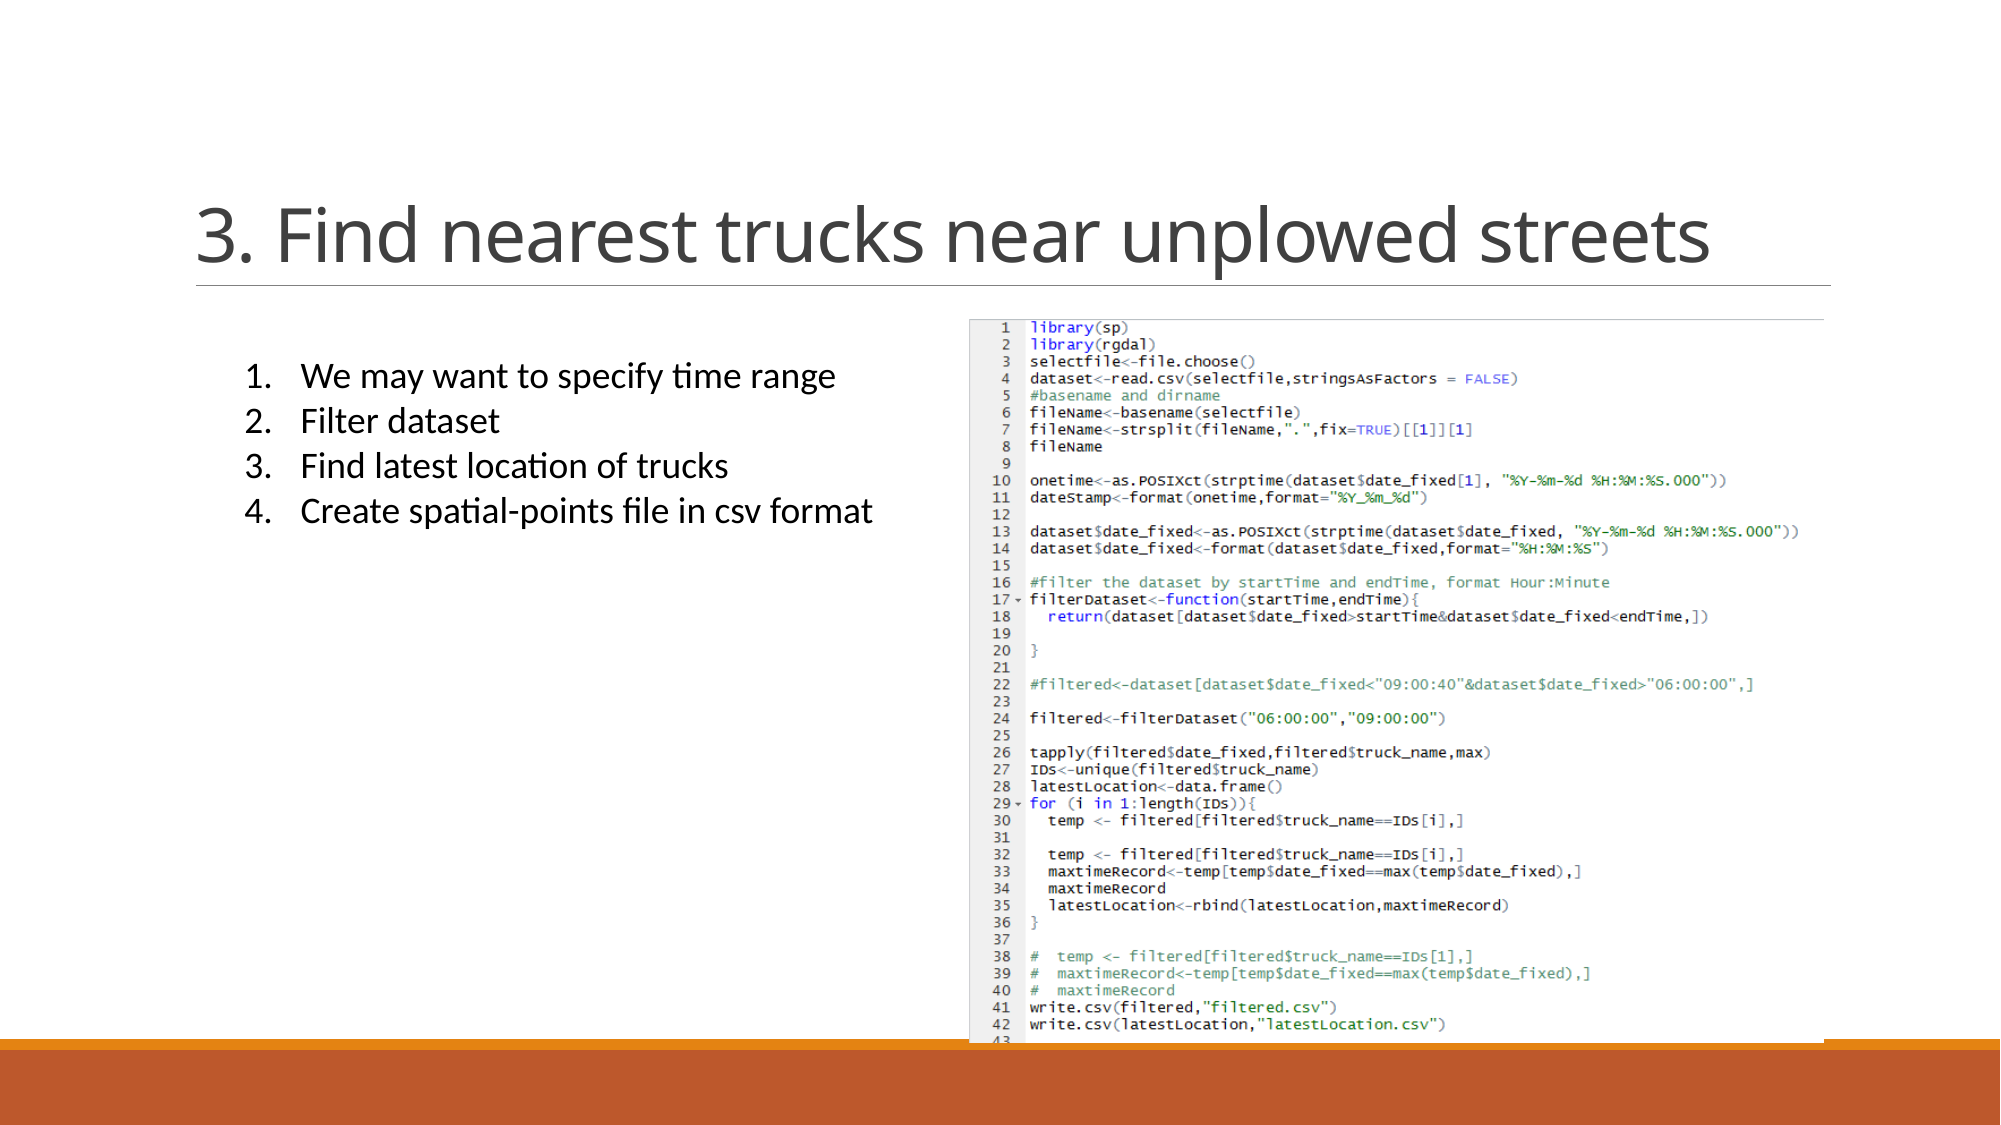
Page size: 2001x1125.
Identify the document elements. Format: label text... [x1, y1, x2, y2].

text_box We may want to specify time range Filter dataset Find latest location of trucks Create spatial-points file in csv format [229, 343, 906, 539]
title 3. Find nearest trucks near unplowed streets [180, 47, 1917, 285]
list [969, 319, 1824, 1043]
